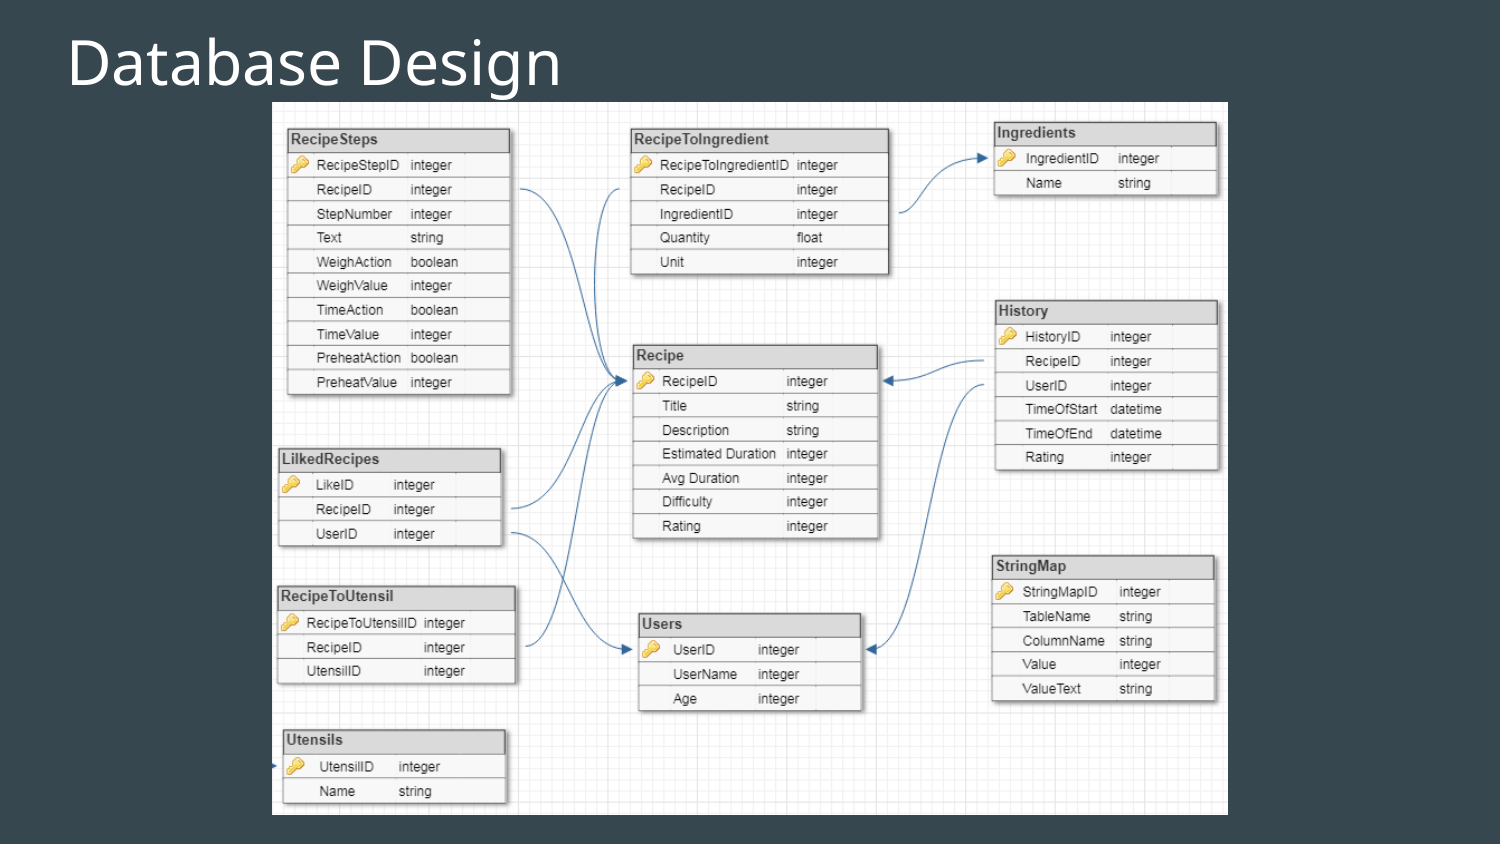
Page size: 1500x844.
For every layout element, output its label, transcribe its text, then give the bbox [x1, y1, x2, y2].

title Database Design [51, 8, 1449, 103]
picture [272, 101, 1228, 815]
